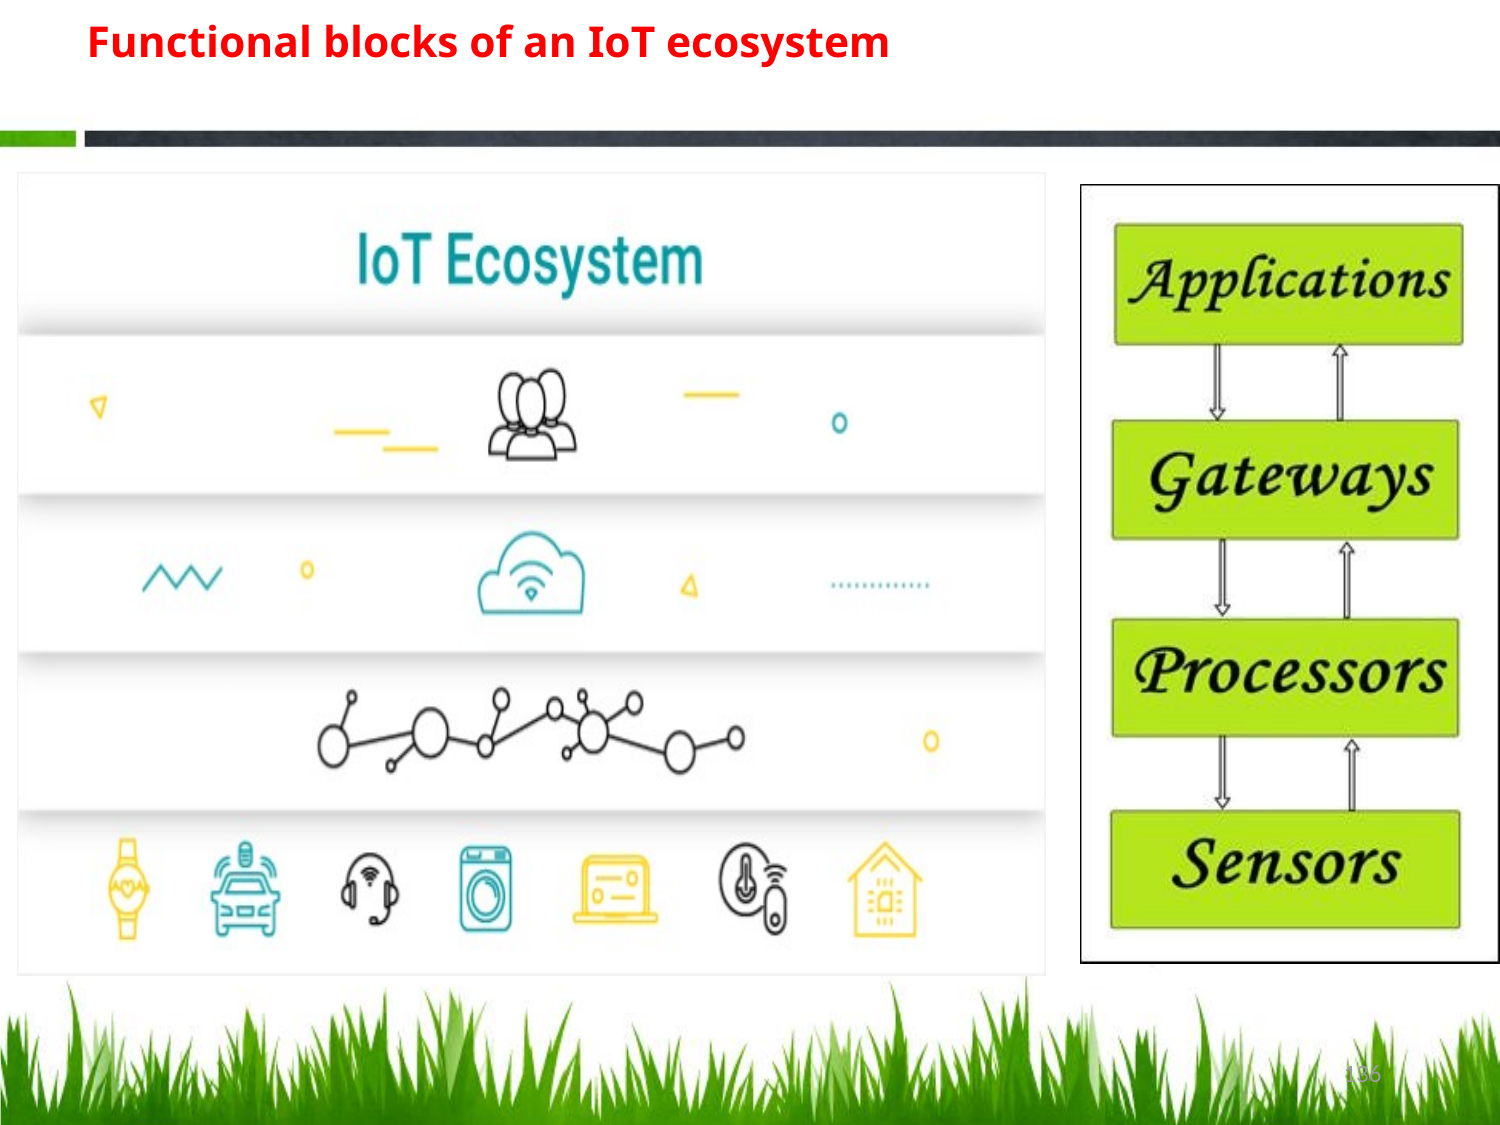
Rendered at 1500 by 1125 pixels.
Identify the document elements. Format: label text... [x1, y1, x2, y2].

picture [0, 0, 1500, 1125]
slide_number 136 [1059, 1042, 1397, 1103]
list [17, 172, 1046, 976]
title Functional blocks of an IoT ecosystem [71, 12, 1450, 125]
